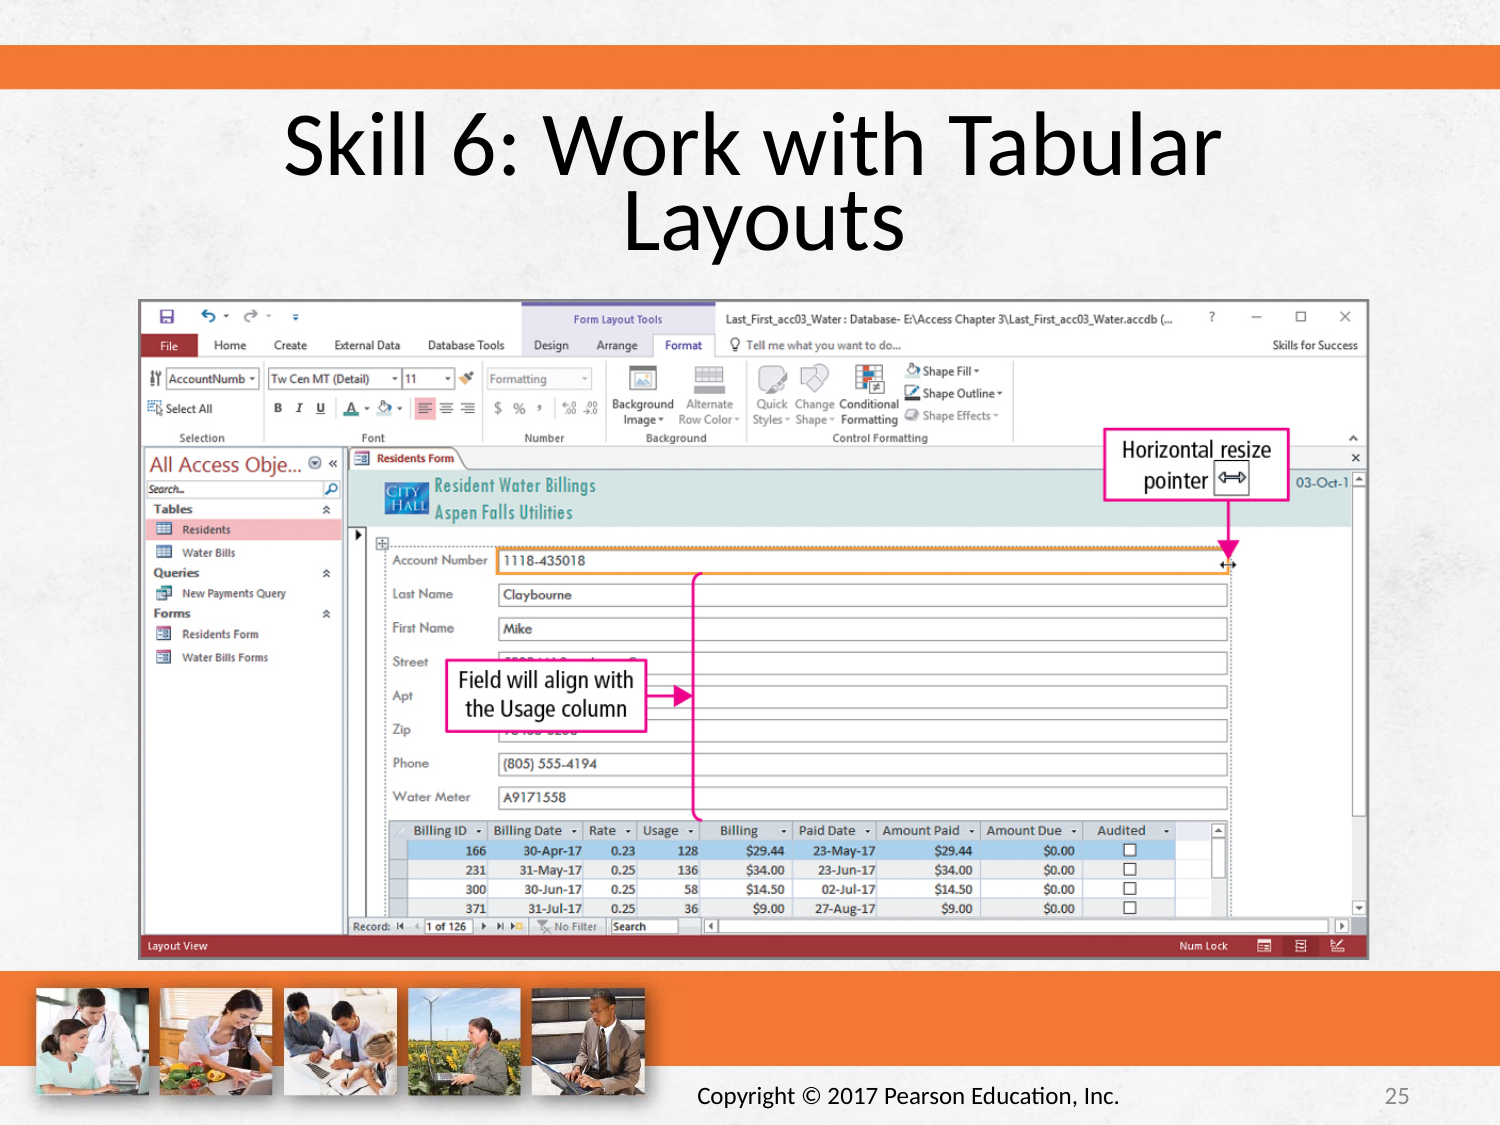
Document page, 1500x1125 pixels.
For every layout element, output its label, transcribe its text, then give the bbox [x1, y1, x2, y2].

footer Copyright © 2017 Pearson Education, Inc. [649, 1065, 1074, 1125]
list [138, 299, 1370, 961]
picture [0, 0, 1500, 1125]
slide_number 25 [1074, 1065, 1425, 1125]
title Skill 6: Work with Tabular Layouts [108, 112, 1401, 276]
